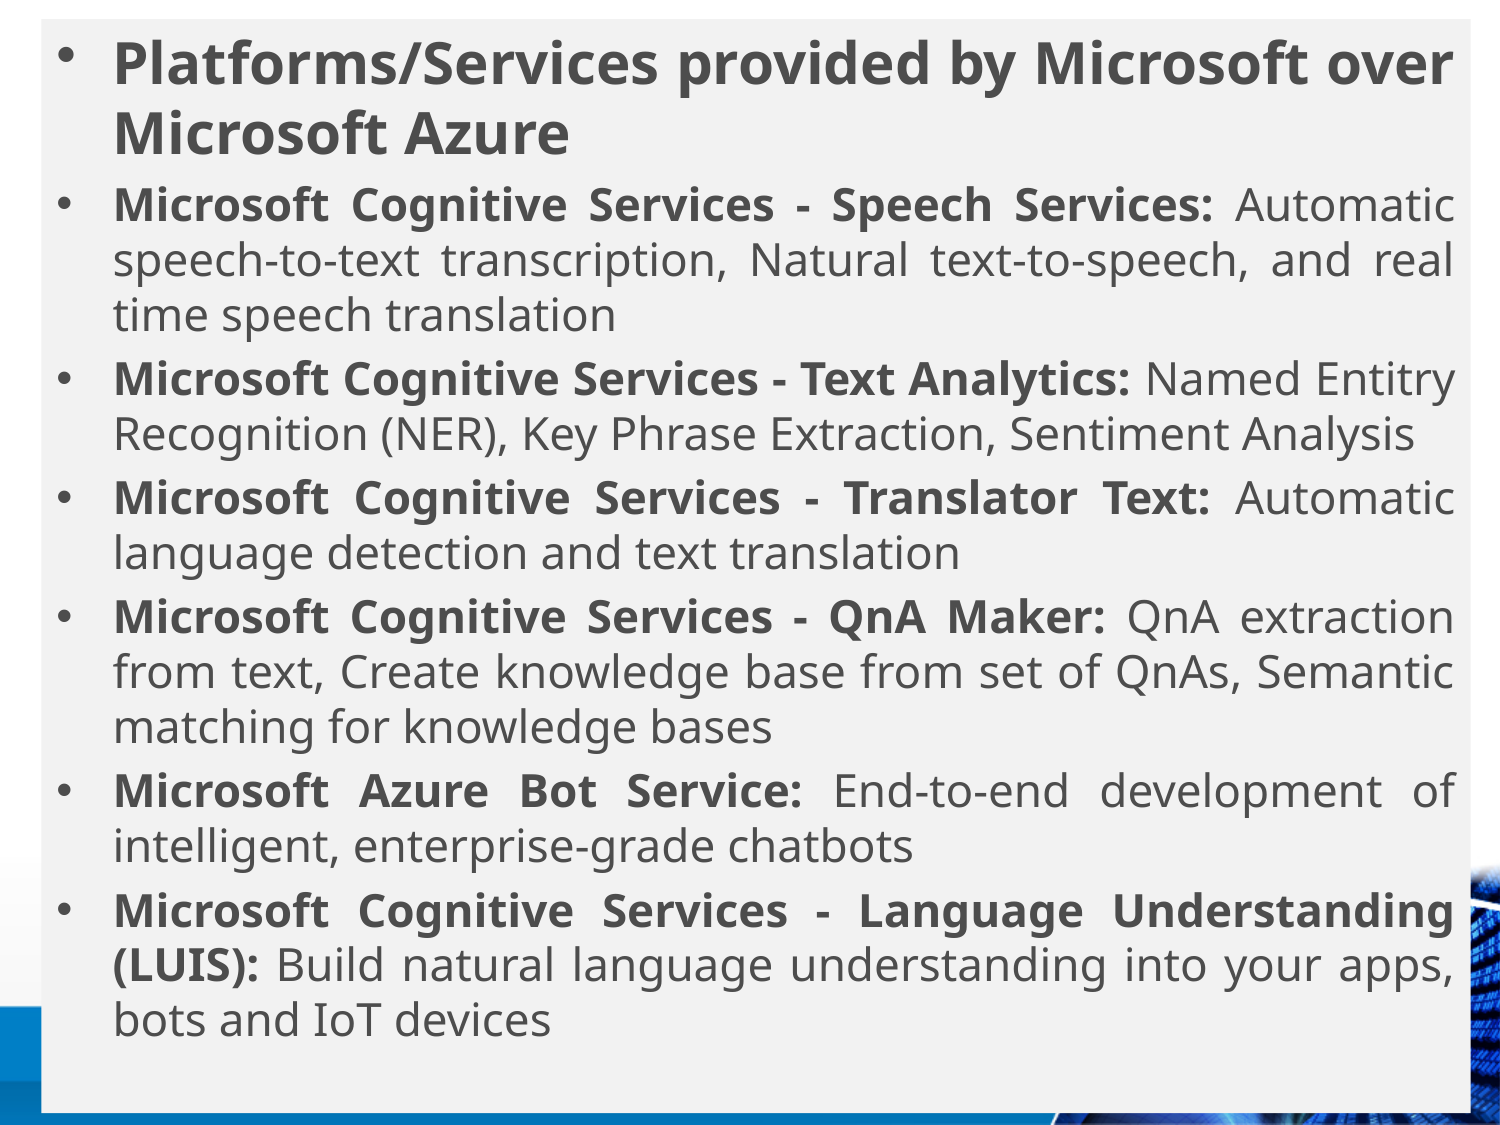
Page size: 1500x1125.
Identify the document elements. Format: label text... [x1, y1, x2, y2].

list Platforms/Services provided by Microsoft over Microsoft Azure Microsoft Cognitive Services - Speech Services: Automatic speech-to-text transcription, Natural text-to-speech, and real time speech translation Microsoft Cognitive Services - Text Analytics: Named Entitry Recognition (NER), Key Phrase Extraction, Sentiment Analysis Microsoft Cognitive Services - Translator Text: Automatic language detection and text translation Microsoft Cognitive Services - QnA Maker: QnA extraction from text, Create knowledge base from set of QnAs, Semantic matching for knowledge bases Microsoft Azure Bot Service: End-to-end development of intelligent, enterprise-grade chatbots Microsoft Cognitive Services - Language Understanding (LUIS): Build natural language understanding into your apps, bots and IoT devices [41, 18, 1471, 1114]
picture [0, 0, 1500, 1125]
